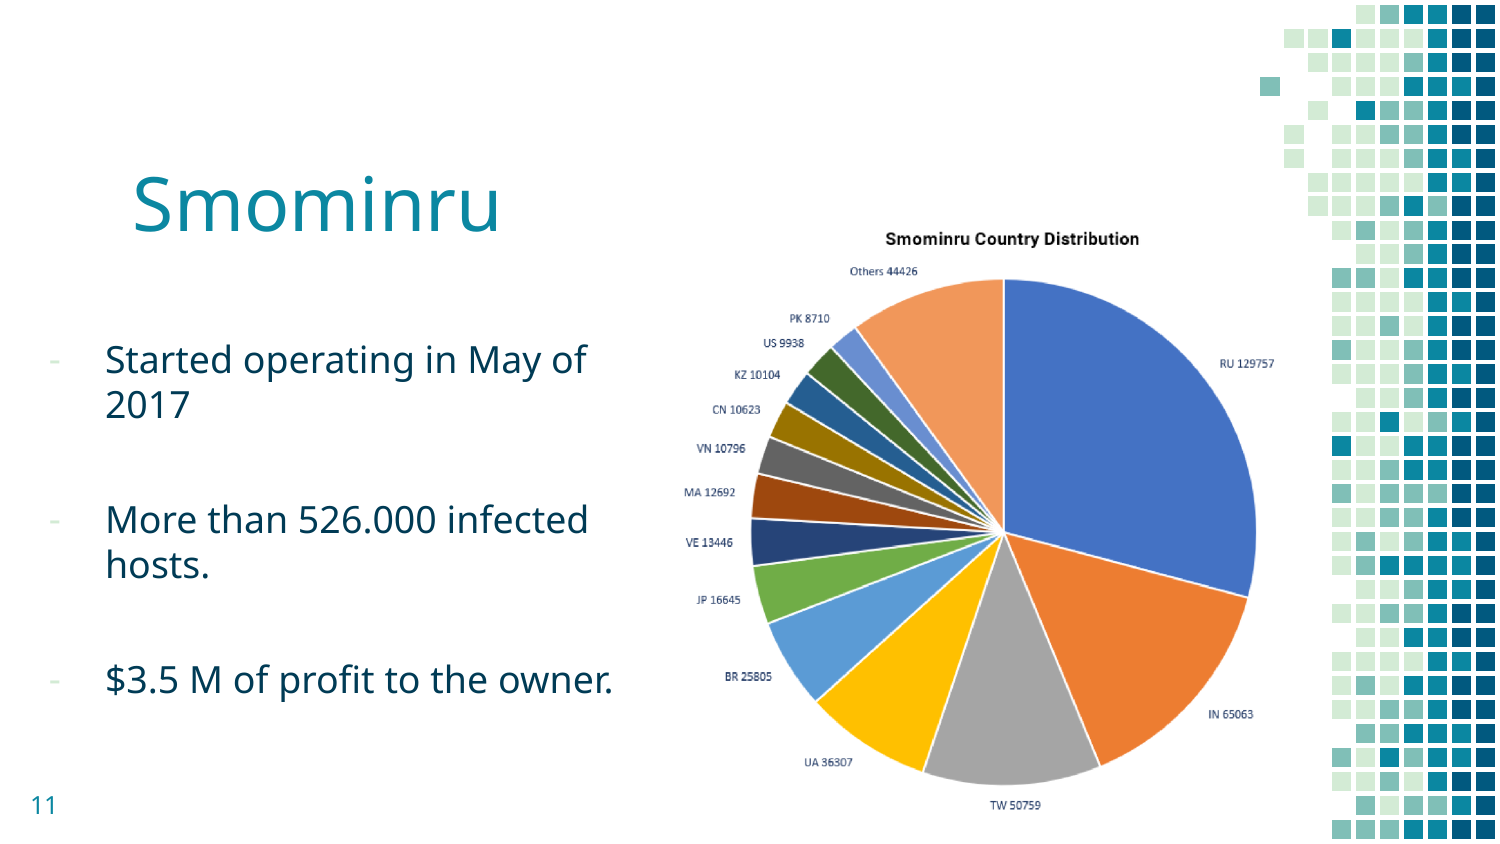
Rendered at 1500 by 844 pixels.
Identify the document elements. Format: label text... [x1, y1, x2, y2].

picture [648, 223, 1331, 822]
list Started operating in May of 2017 More than 526.000 infected hosts. $3.5 M of profit to the owner. [15, 320, 643, 810]
slide_number ‹#› [15, 774, 105, 839]
title Smominru [117, 121, 1227, 262]
